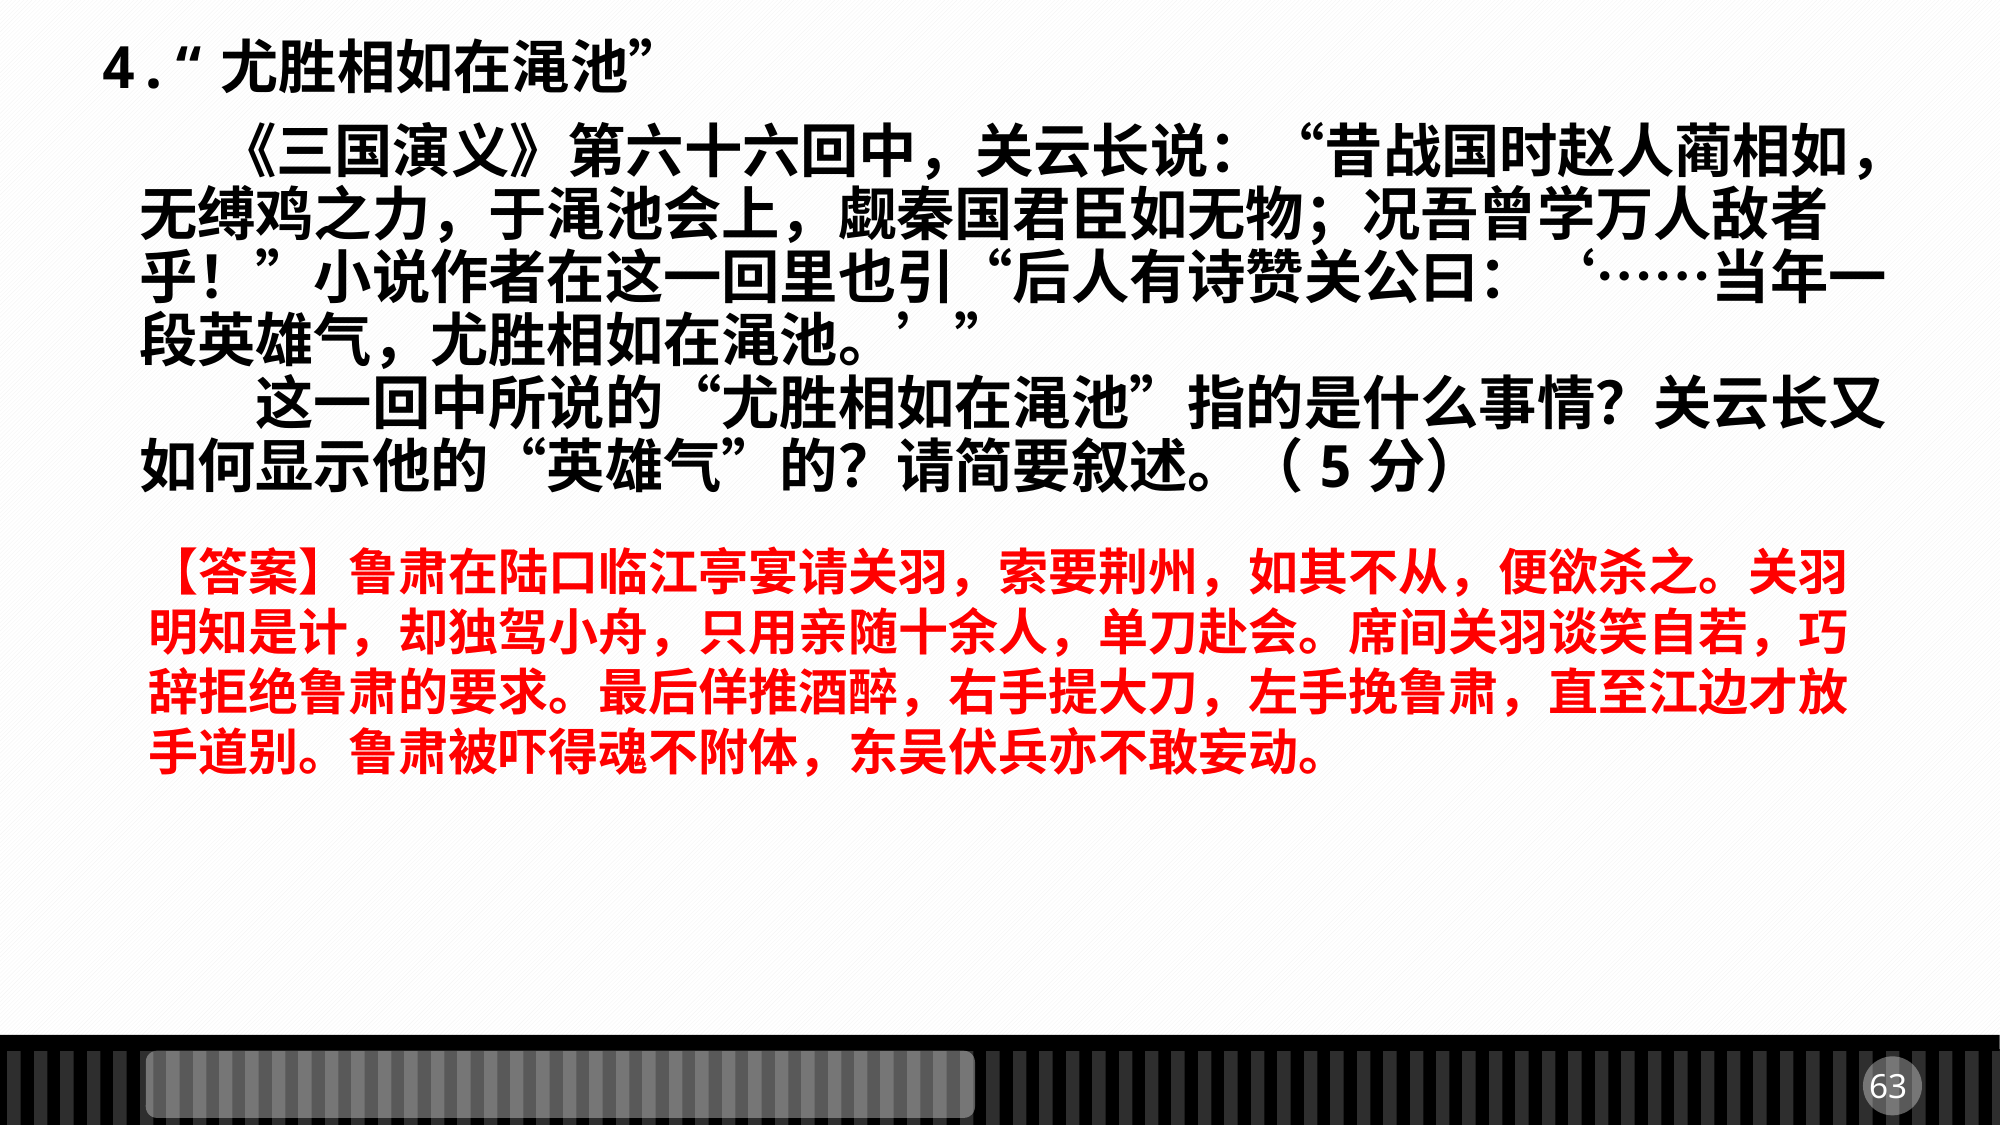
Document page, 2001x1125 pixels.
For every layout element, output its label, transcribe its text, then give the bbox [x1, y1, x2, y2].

list 4.“尤胜相如在渑池” 《三国演义》第六十六回中，关云长说：“昔战国时赵人蔺相如，无缚鸡之力，于渑池会上，觑秦国君臣如无物；况吾曾学万人敌者乎！”小说作者在这一回里也引“后人有诗赞关公曰：‘……当年一段英雄气，尤胜相如在渑池。’” 这一回中所说的“尤胜相如在渑池”指的是什么事情？关云长又如何显示他的“英雄气”的？请简要叙述。（5分） [86, 31, 1917, 519]
text_box 【答案】鲁肃在陆口临江亭宴请关羽，索要荆州，如其不从，便欲杀之。关羽明知是计，却独驾小舟，只用亲随十余人，单刀赴会。席间关羽谈笑自若，巧辞拒绝鲁肃的要求。最后佯推酒醉，右手提大刀，左手挽鲁肃，直至江边才放手道别。鲁肃被吓得魂不附体，东吴伏兵亦不敢妄动。 [133, 533, 1905, 788]
